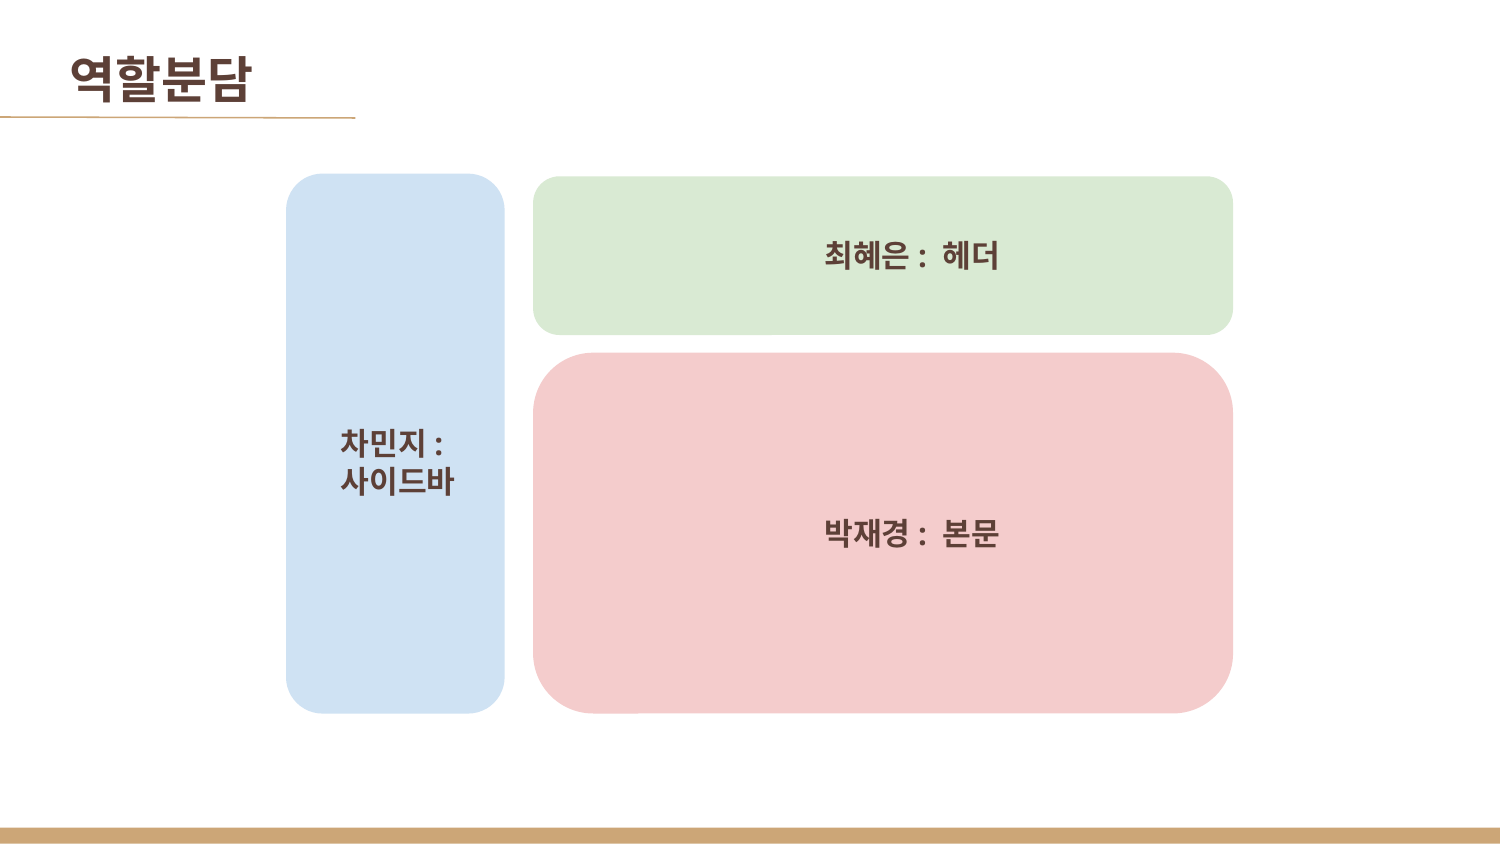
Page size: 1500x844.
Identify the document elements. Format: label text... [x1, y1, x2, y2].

text_box 박재경: 본문 [809, 498, 1053, 567]
text_box 역할분담 [54, 33, 326, 115]
text_box 차민지: 사이드바 [325, 409, 493, 515]
text_box [533, 176, 1234, 336]
text_box [533, 352, 1234, 714]
text_box [286, 173, 505, 714]
text_box 최혜은: 헤더 [809, 221, 1076, 289]
